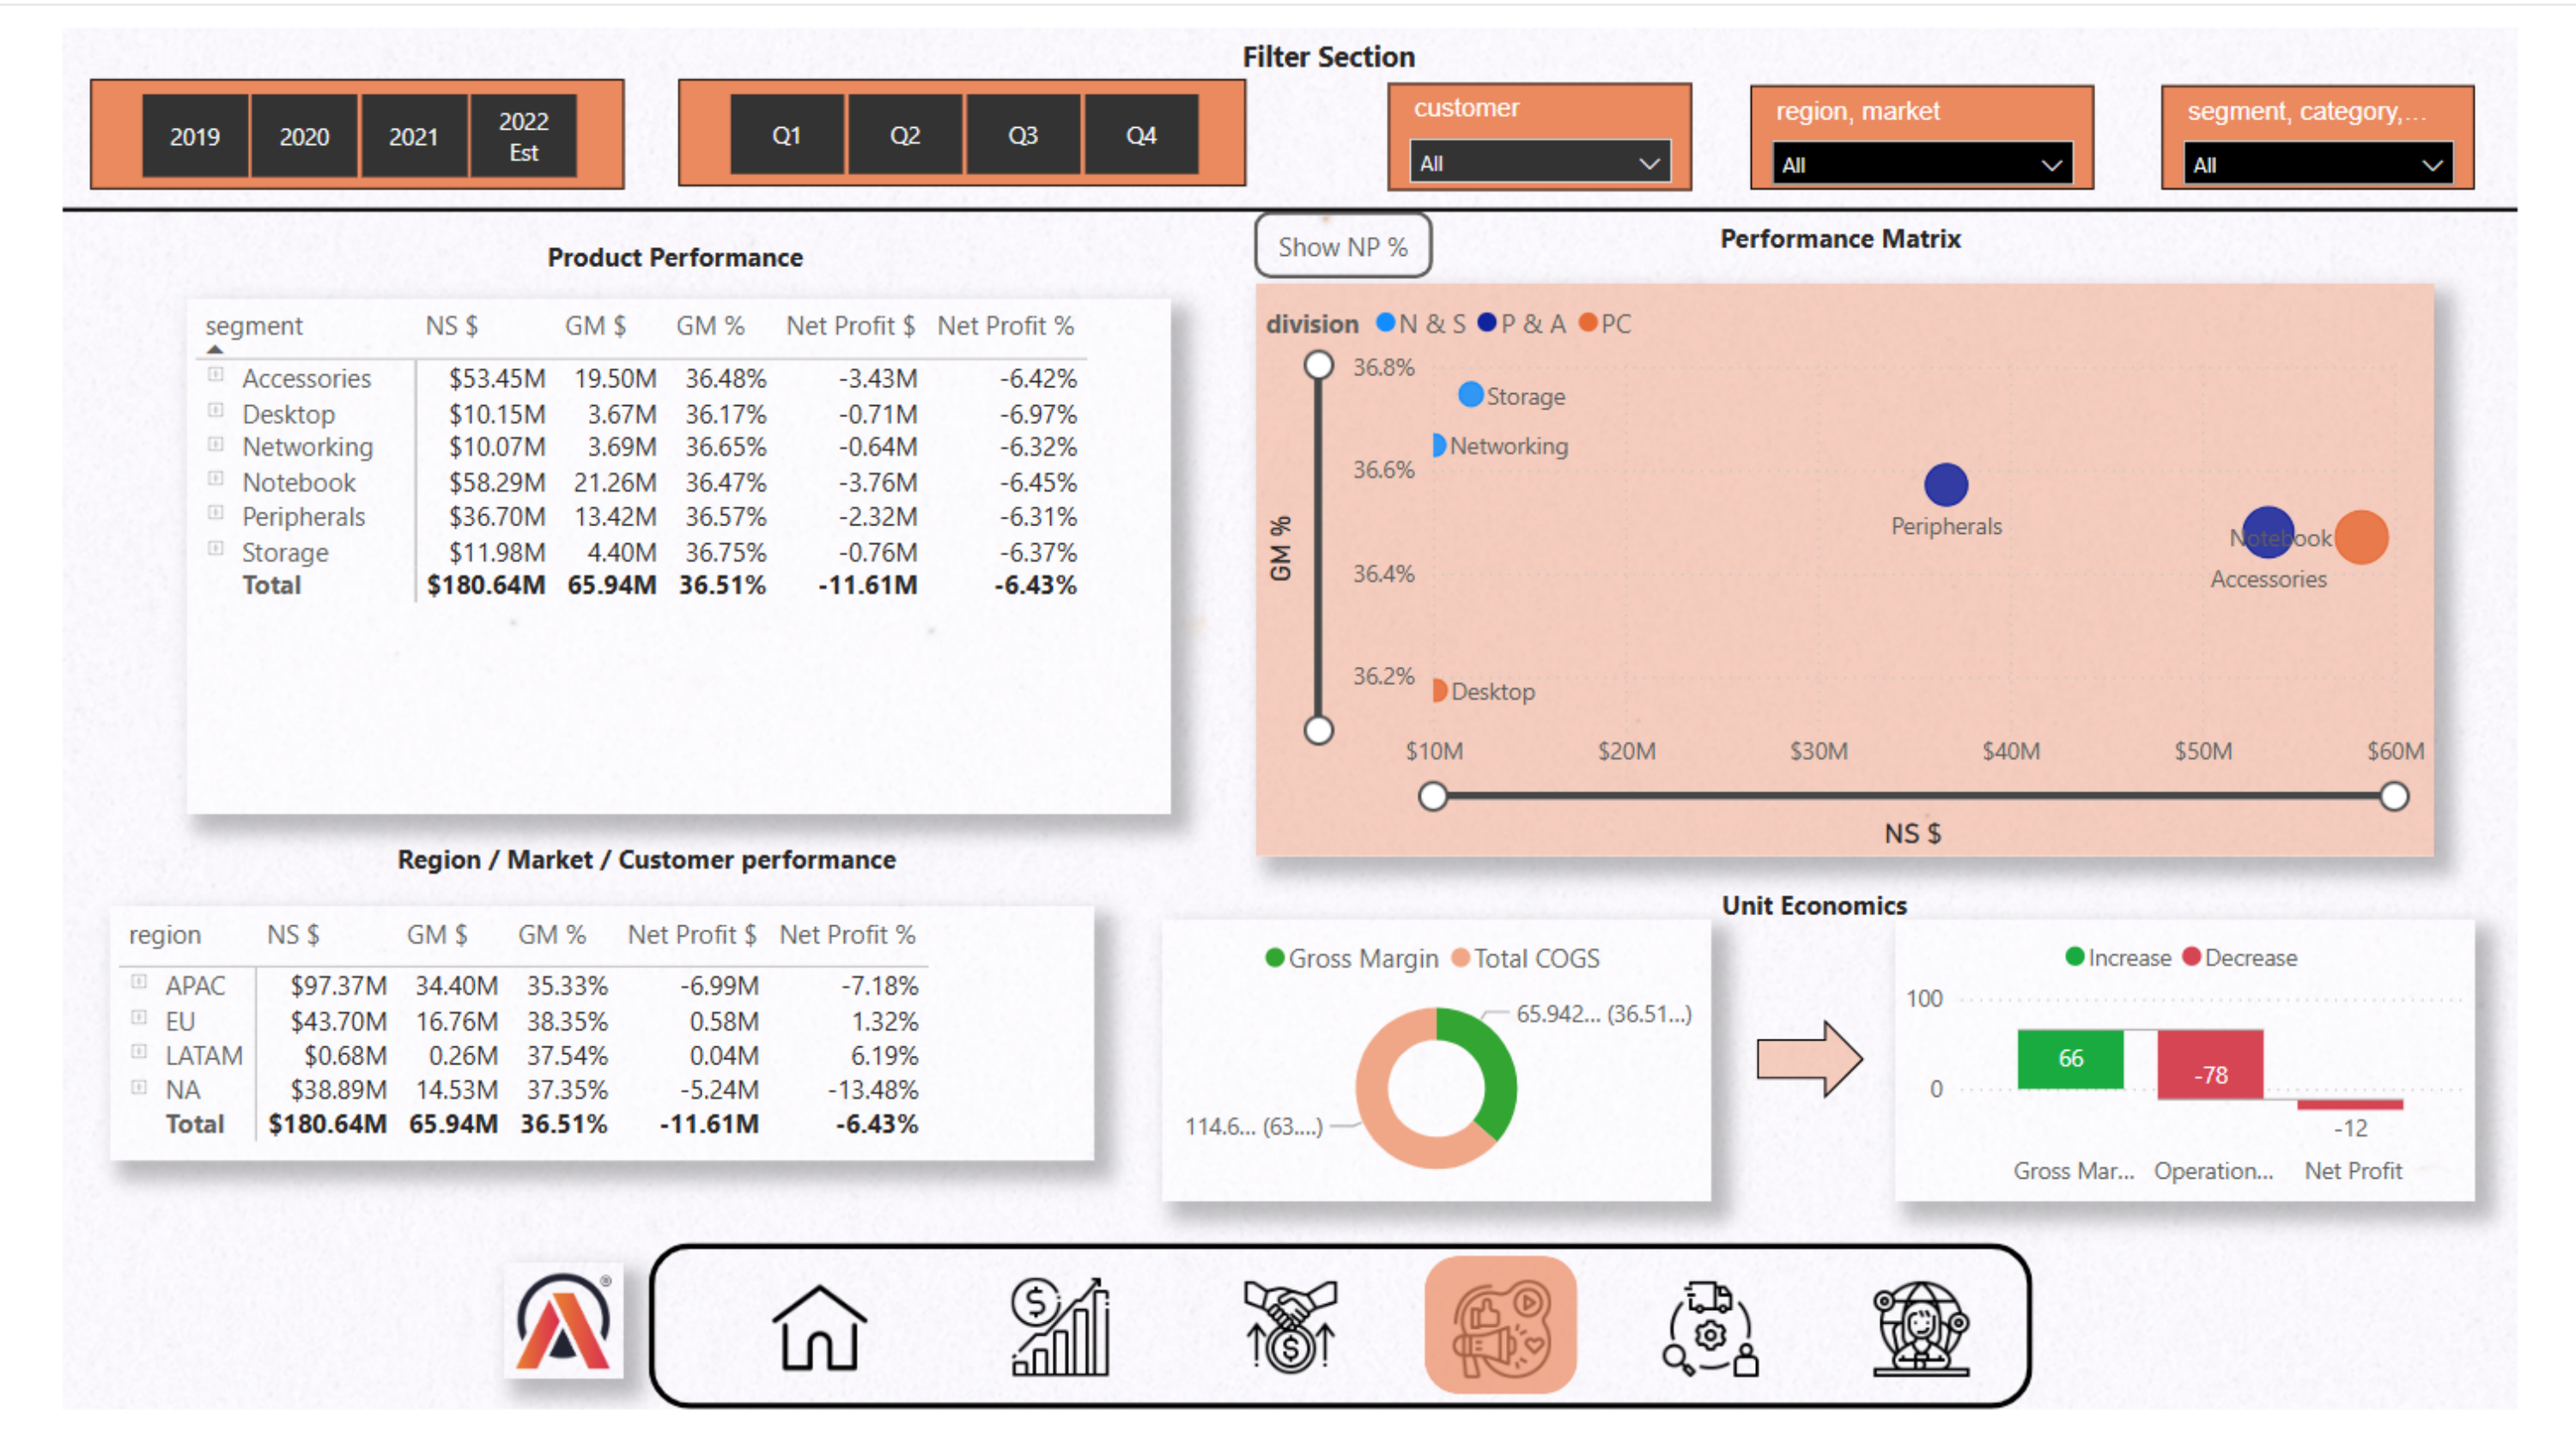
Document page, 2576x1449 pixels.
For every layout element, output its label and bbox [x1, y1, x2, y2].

text_box [0, 0, 2576, 1449]
